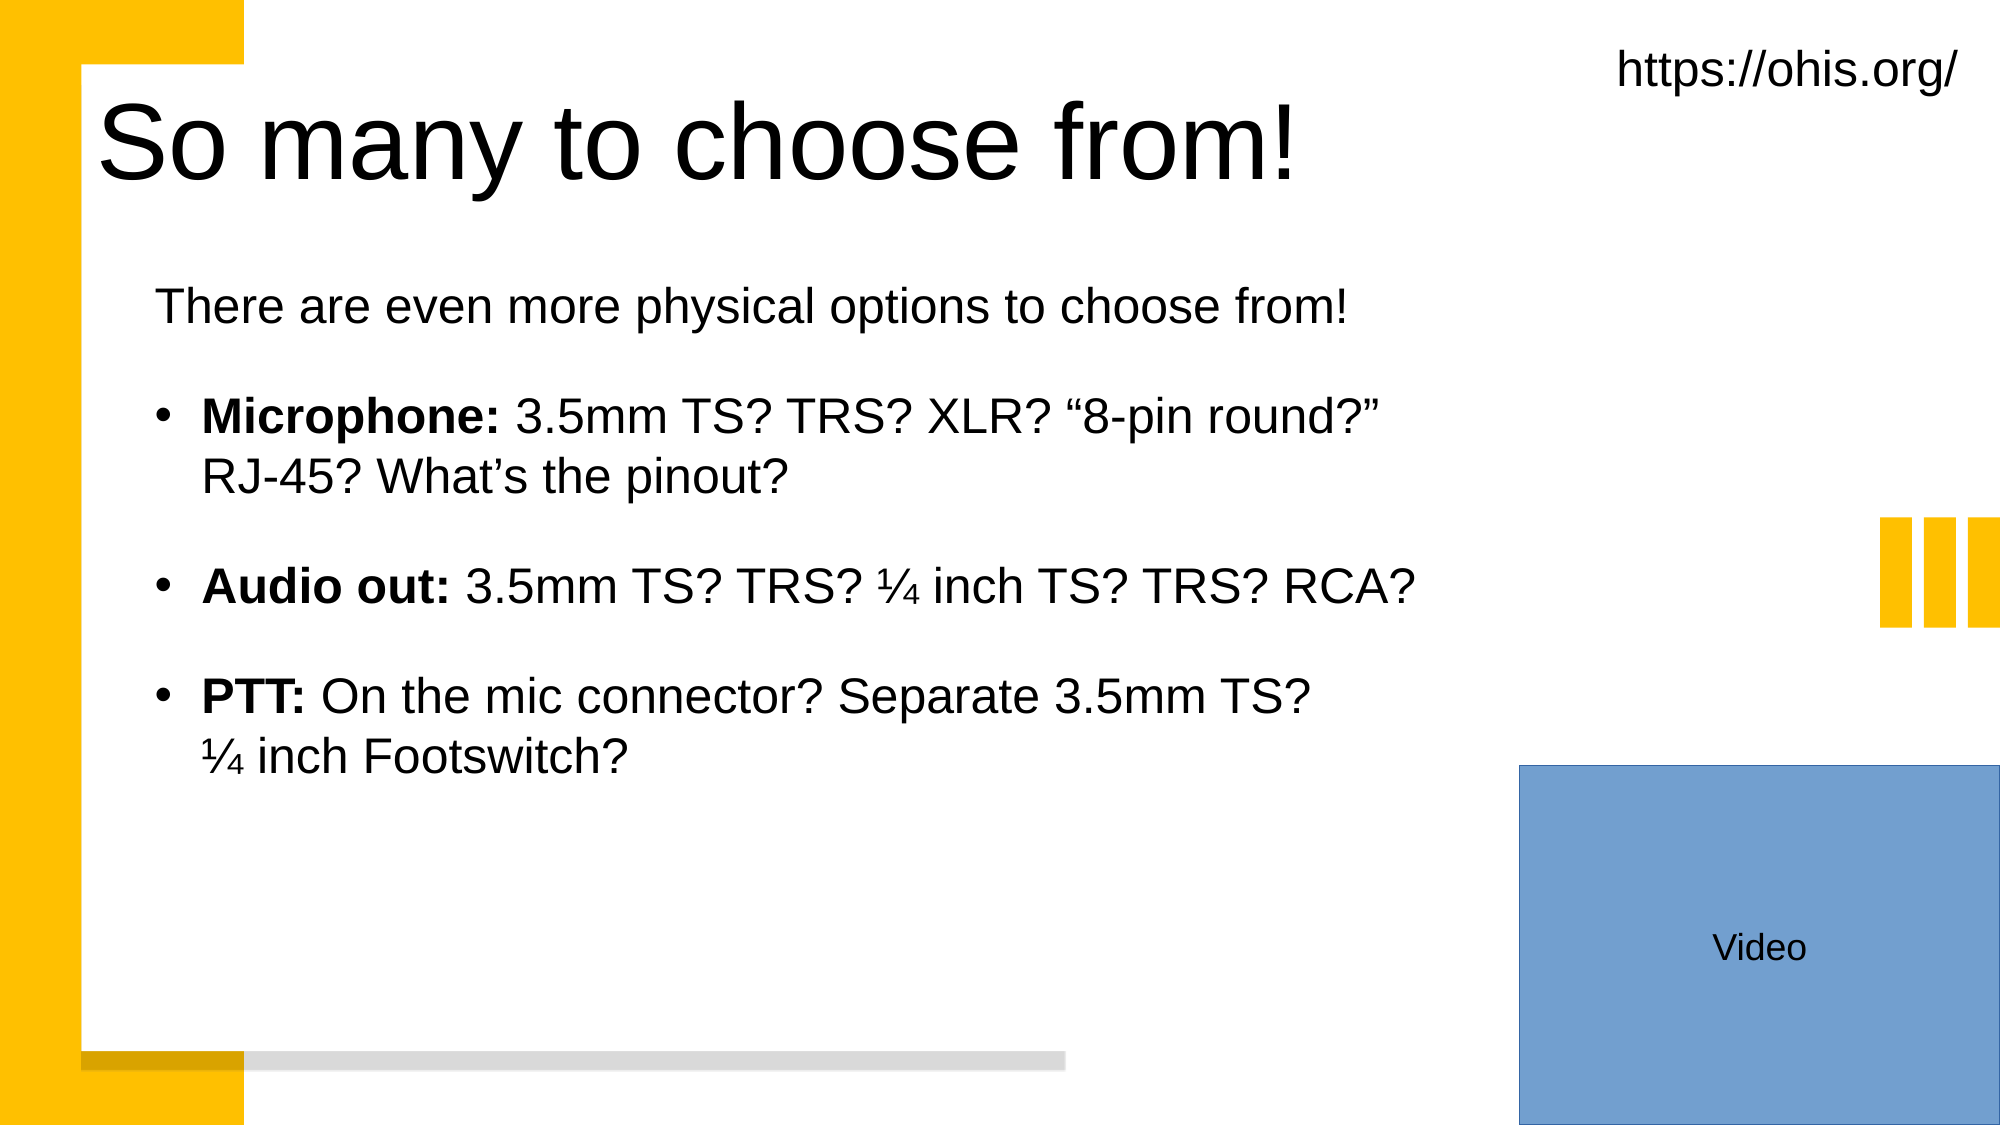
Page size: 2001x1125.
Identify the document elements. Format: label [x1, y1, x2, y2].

text_box [0, 0, 2000, 1125]
